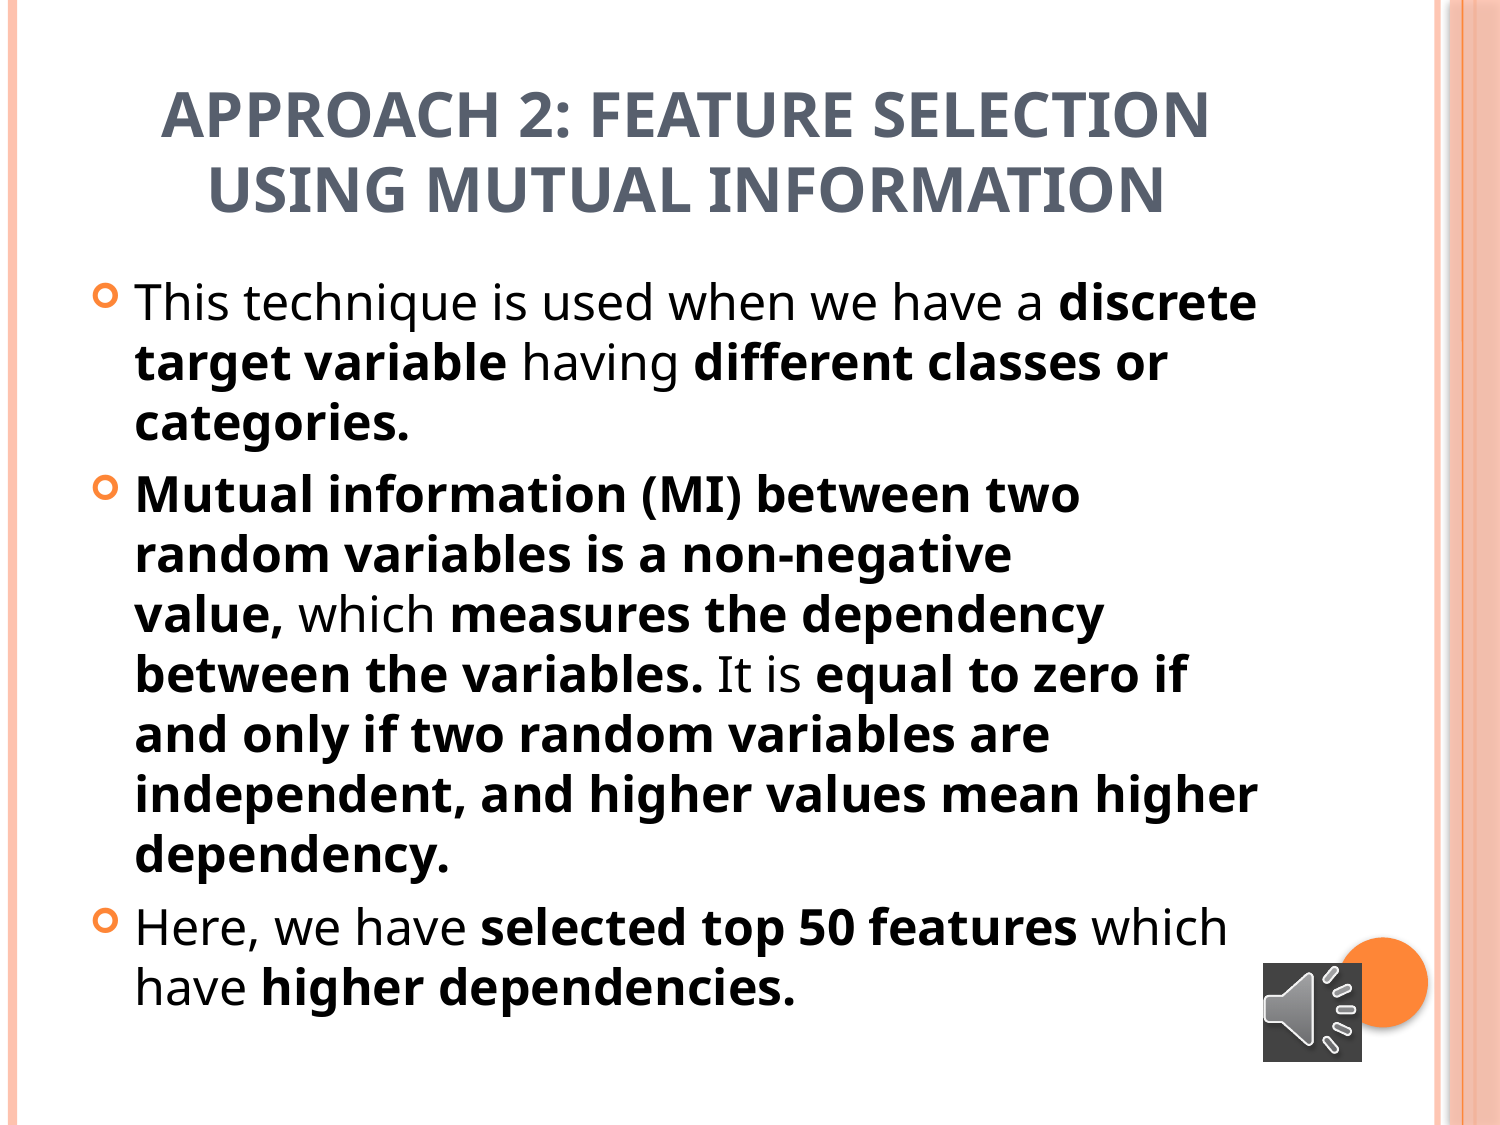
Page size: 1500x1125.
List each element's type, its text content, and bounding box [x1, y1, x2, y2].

picture [1261, 961, 1363, 1063]
list This technique is used when we have a discrete target variable having different classes or categories. Mutual information (MI) between two random variables is a non-negative value, which measures the dependency between the variables. It is equal to zero if and only if two random variables are independent, and higher values mean higher dependency. Here, we have selected top 50 features which have higher dependencies. [75, 262, 1300, 1062]
title Approach 2: Feature Selection using Mutual information [75, 12, 1300, 233]
